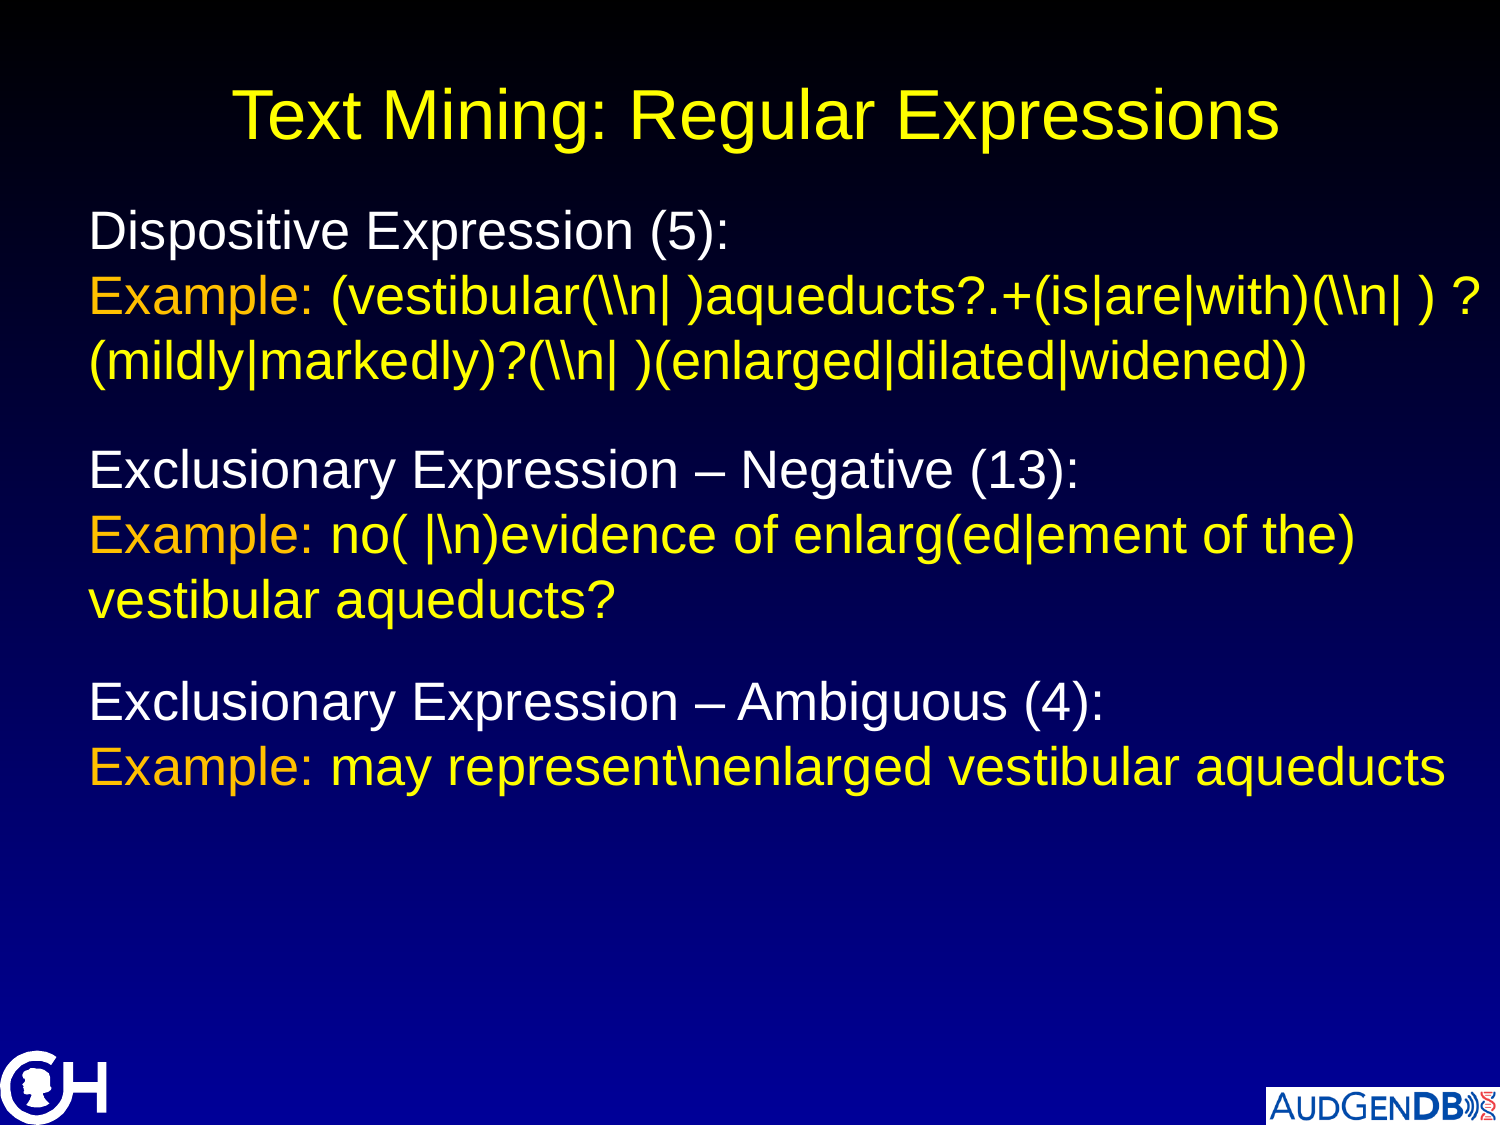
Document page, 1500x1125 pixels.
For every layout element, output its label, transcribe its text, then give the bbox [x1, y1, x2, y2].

picture [1266, 1087, 1500, 1125]
text_box [0, 924, 1500, 1125]
text_box Exclusionary Expression – Negative (13): Example: no( |\n)evidence of enlarg(ed|ement of the) vestibular aqueducts? [73, 427, 1481, 638]
title Text Mining: Regular Expressions [32, 53, 1481, 169]
text_box Dispositive Expression (5): Example: (vestibular(\\n| )aqueducts?.+(is|are|with)(\\n| ) ?(mildly|markedly)?(\\n| )(enlarged|dilated|widened)) [73, 188, 1500, 398]
picture [0, 1050, 107, 1125]
text_box Exclusionary Expression – Ambiguous (4): Example: may represent\nenlarged vestibular aqueducts [73, 659, 1500, 804]
